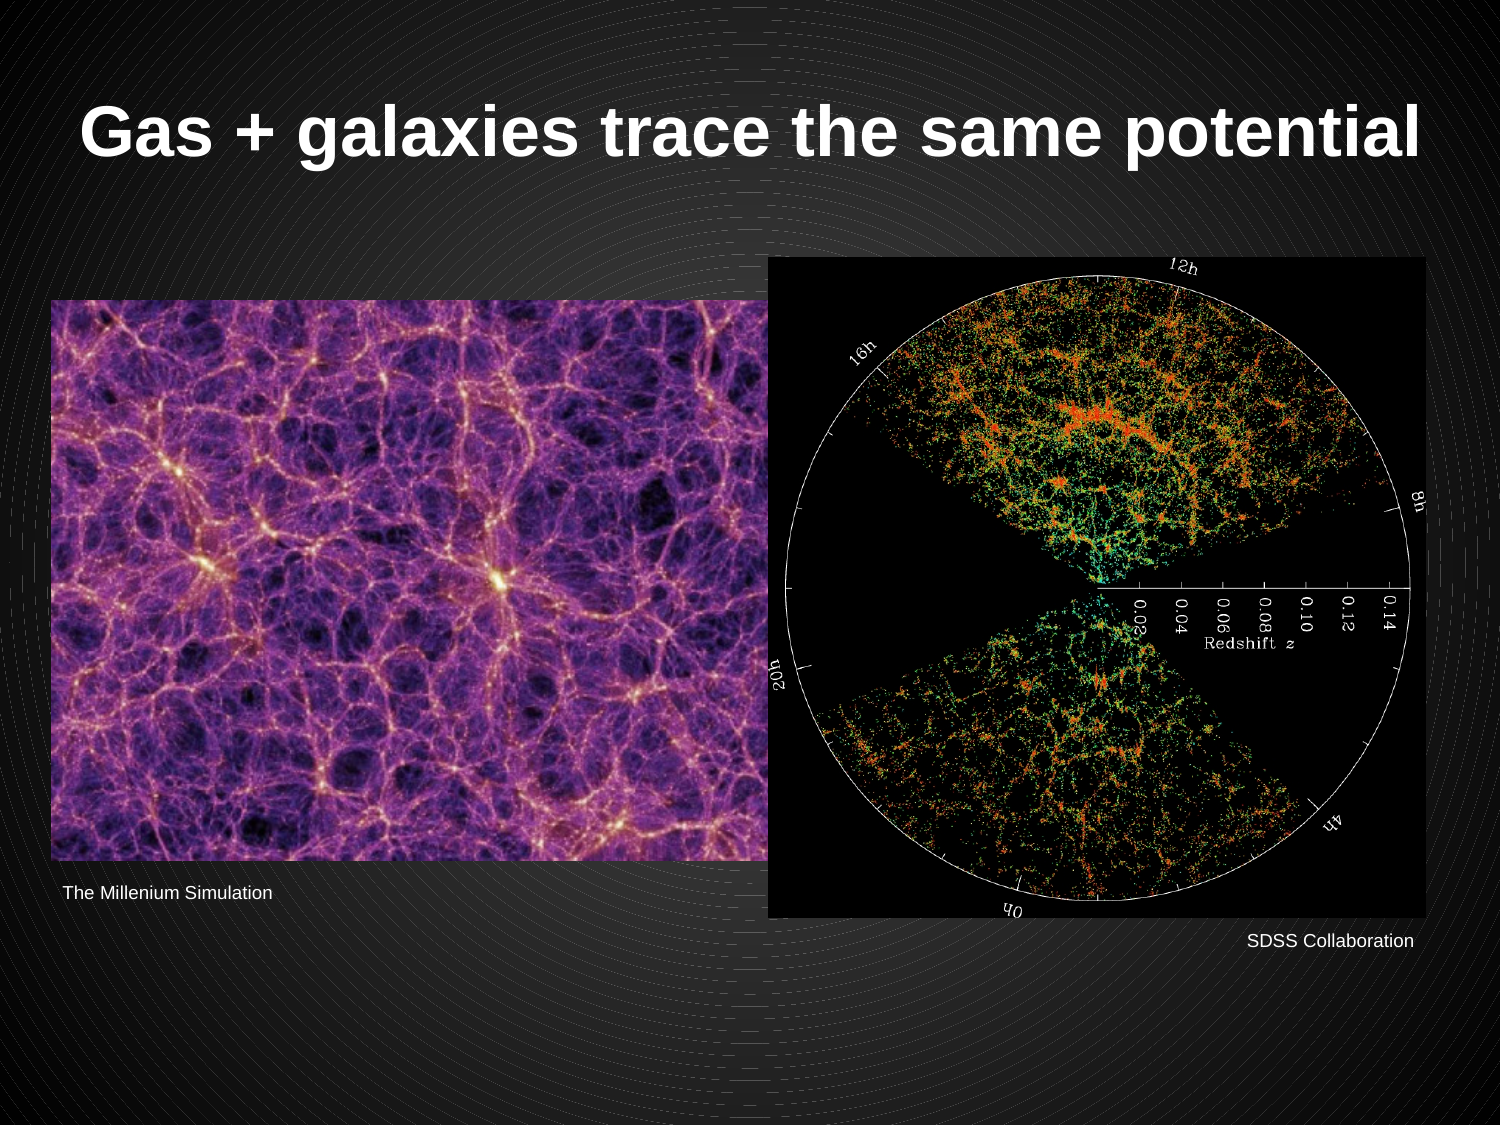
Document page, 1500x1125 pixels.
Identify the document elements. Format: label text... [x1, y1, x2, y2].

text_box The Millenium Simulation [51, 869, 300, 926]
text_box SDSS Collaboration [1235, 925, 1426, 975]
title Gas + galaxies trace the same potential [24, 73, 1479, 182]
picture [50, 257, 1427, 918]
